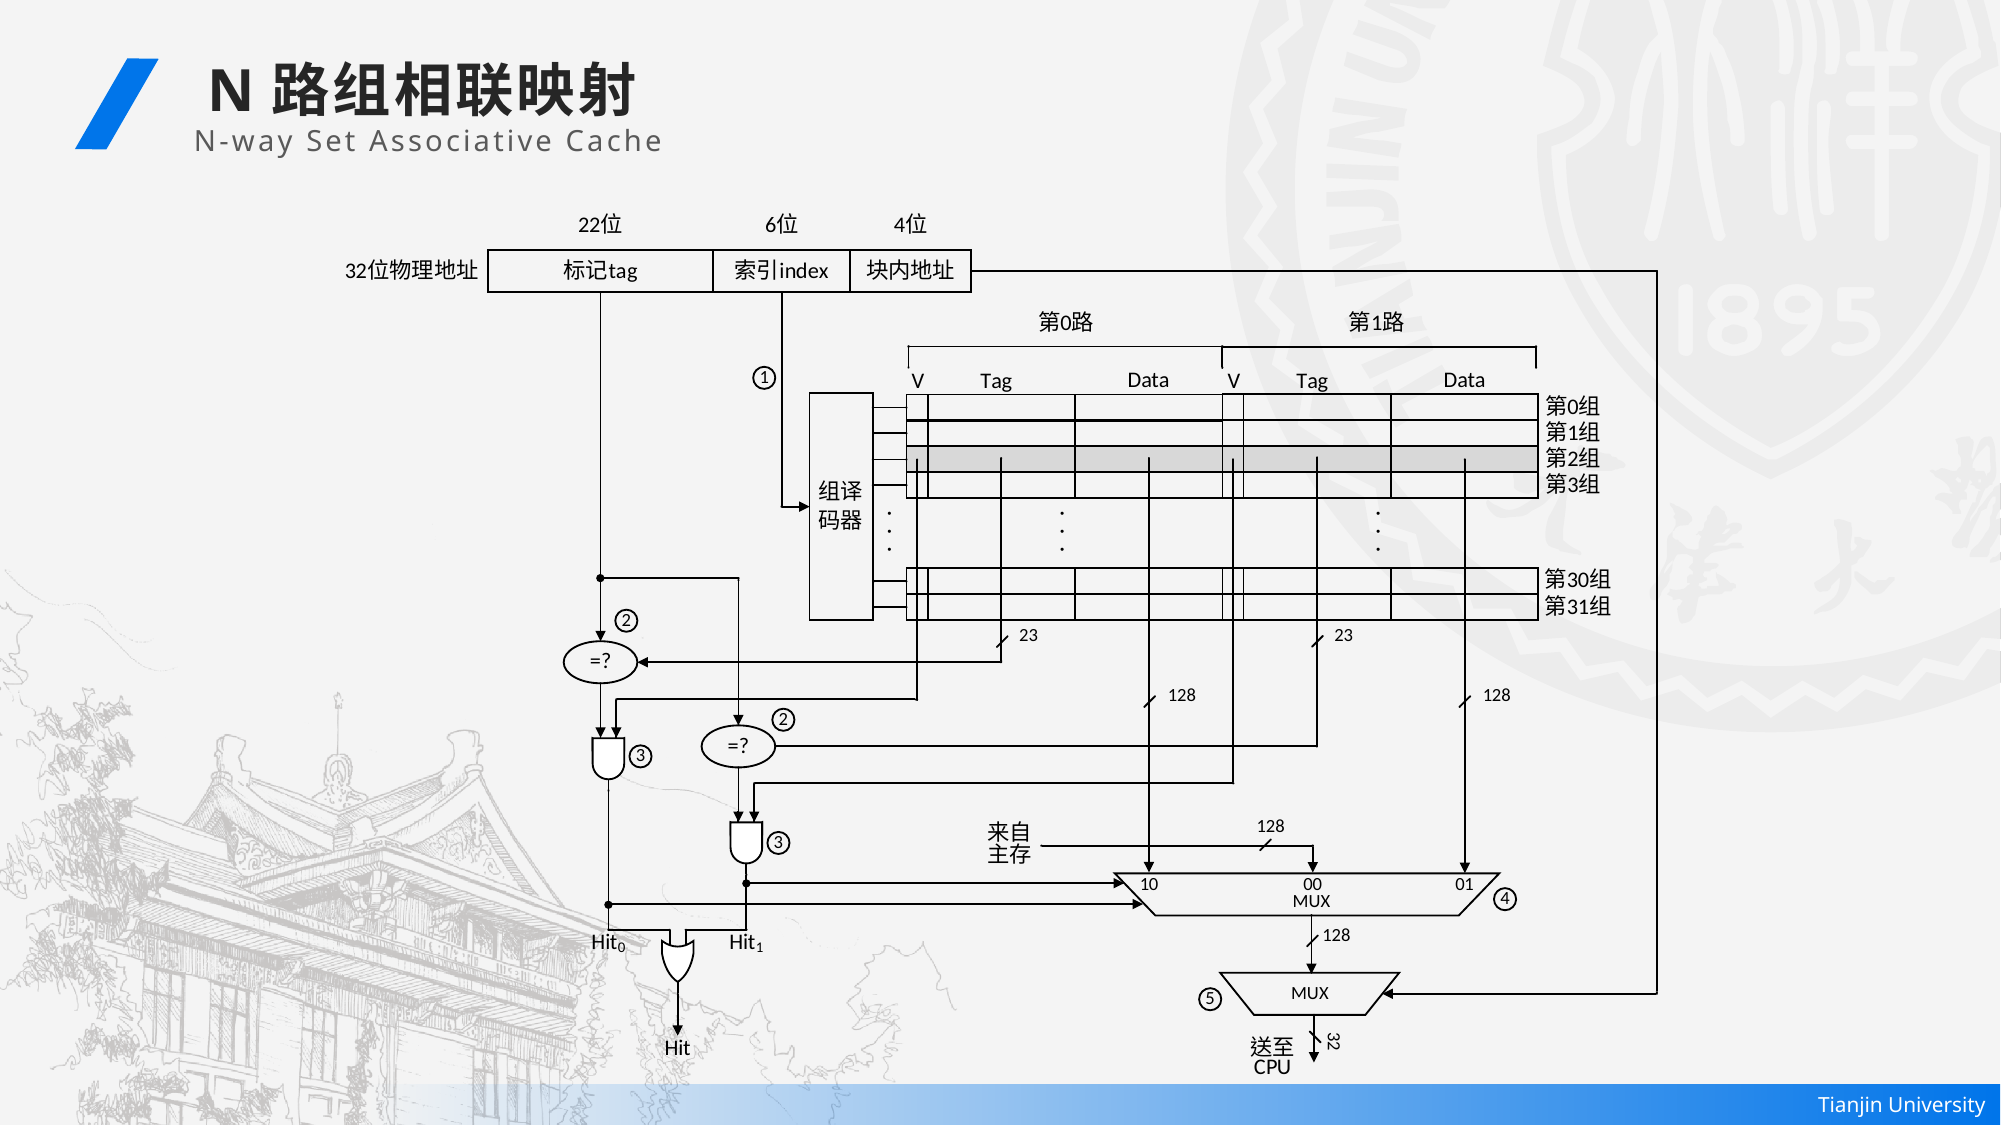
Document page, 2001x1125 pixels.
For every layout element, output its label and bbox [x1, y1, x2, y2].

text_box [104, 45, 731, 165]
text_box [74, 98, 104, 150]
text_box [331, 208, 1671, 1082]
